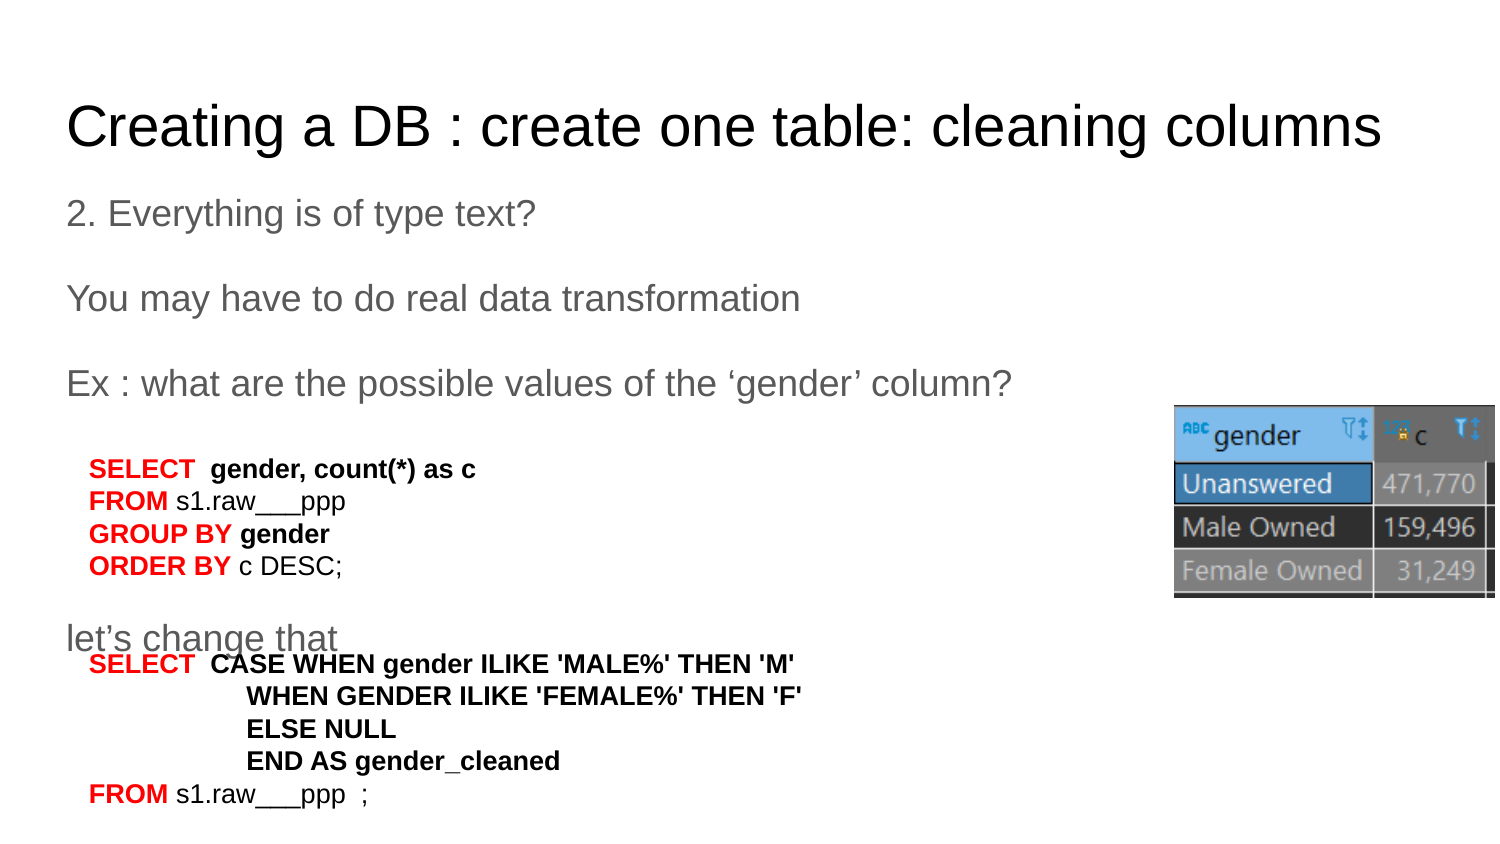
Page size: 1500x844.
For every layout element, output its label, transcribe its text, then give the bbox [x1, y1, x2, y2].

title Creating a DB : create one table: cleaning columns [51, 72, 1449, 166]
picture [1174, 405, 1495, 598]
text_box SELECT gender, count(*) as c FROM s1.raw___ppp GROUP BY gender ORDER BY c DESC; SELECT CASE WHEN gender ILIKE 'MALE%' THEN 'M' WHEN GENDER ILIKE 'FEMALE%' THEN 'F' ELSE NULL END AS gender_cleaned FROM s1.raw___ppp ; [73, 436, 954, 676]
list 2. Everything is of type text? You may have to do real data transformation Ex : what are the possible values of the ‘gender’ column? let’s change that [51, 166, 1449, 822]
